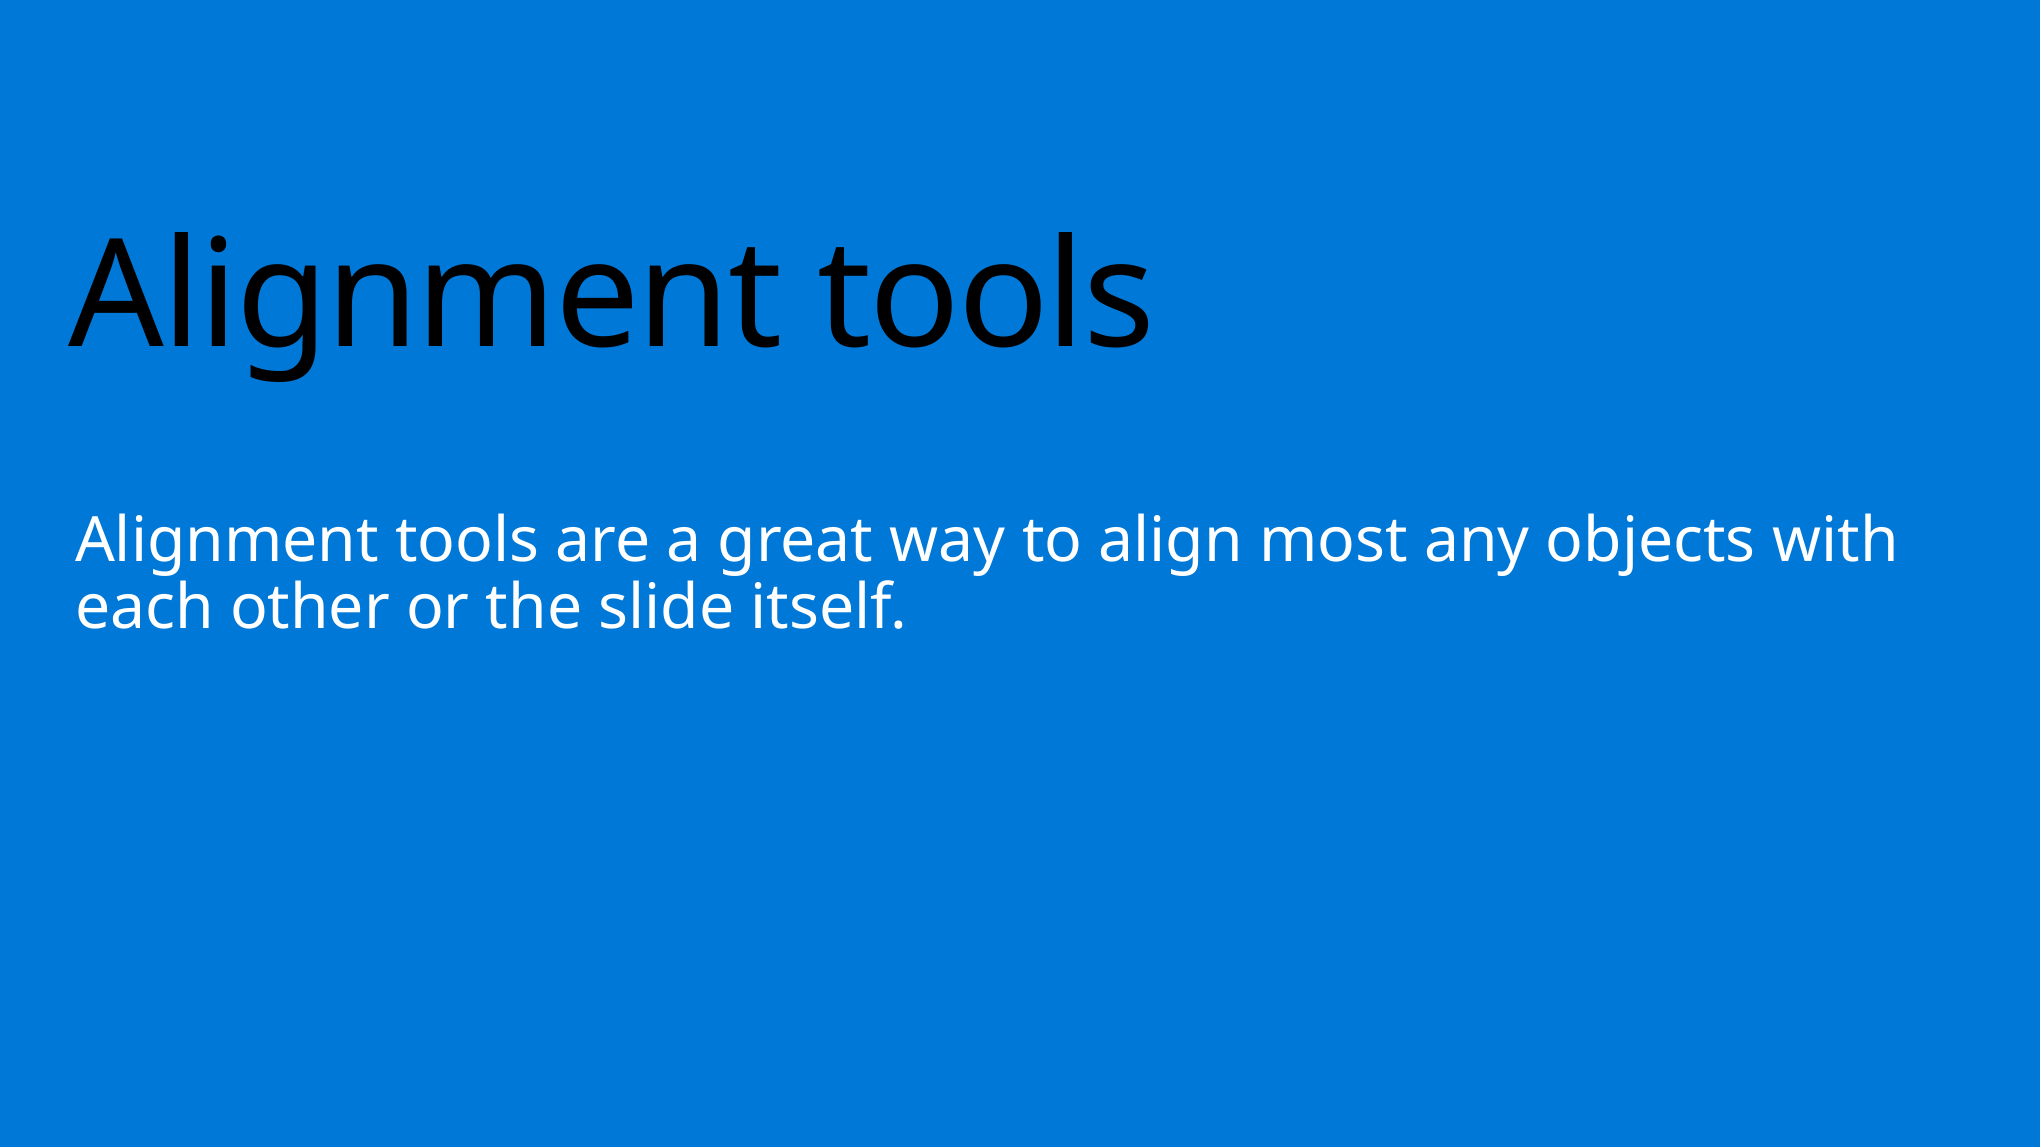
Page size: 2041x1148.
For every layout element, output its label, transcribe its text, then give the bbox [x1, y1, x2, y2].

title Alignment tools [45, 201, 1996, 396]
text_box Alignment tools are a great way to align most any objects with each other or the slide itself. [45, 483, 1980, 667]
